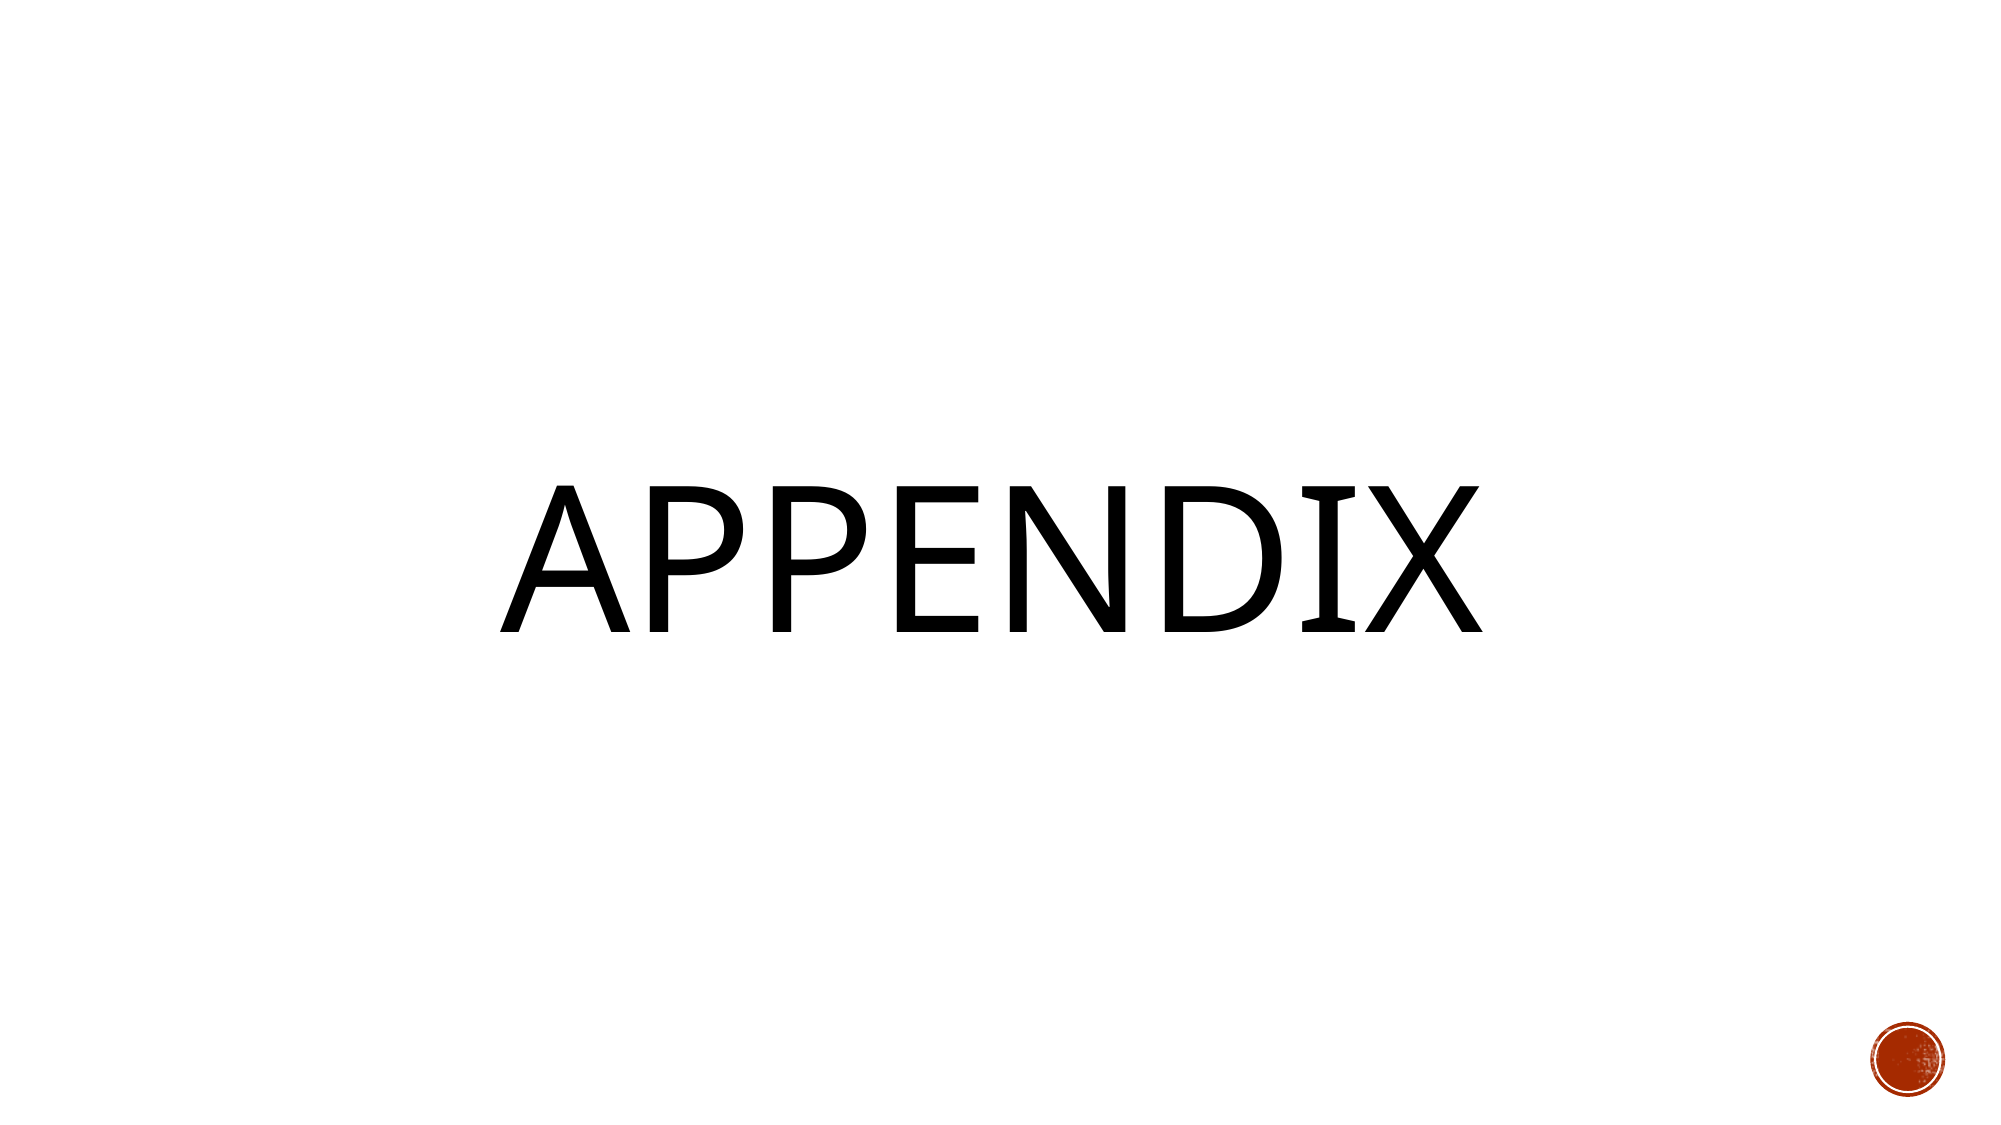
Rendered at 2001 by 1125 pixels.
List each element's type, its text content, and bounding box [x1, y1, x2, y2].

title Appendix [479, 340, 1505, 793]
